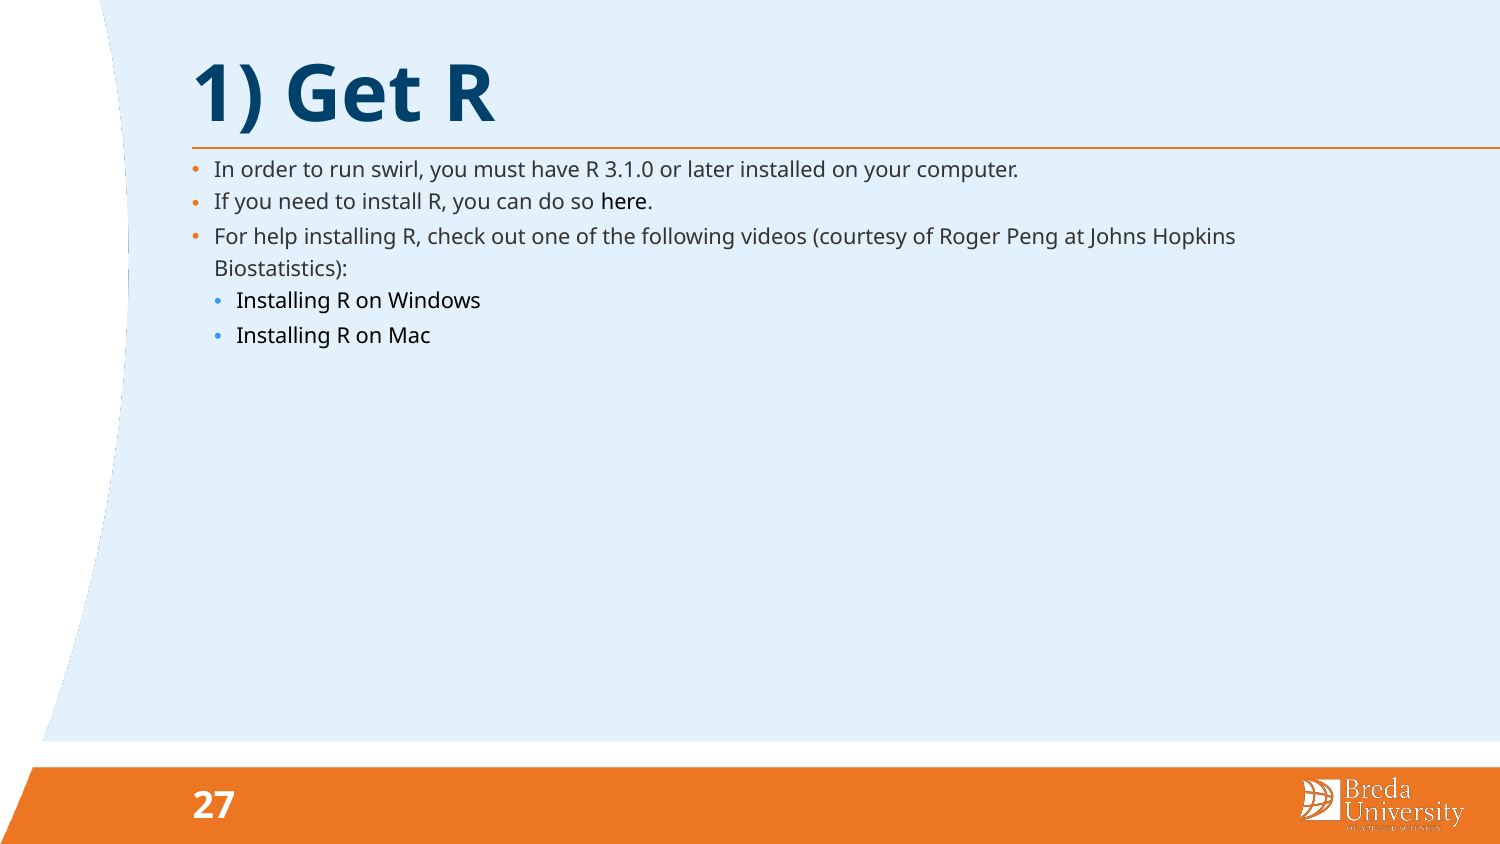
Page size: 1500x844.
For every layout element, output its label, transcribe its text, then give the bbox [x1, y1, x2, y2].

title 1) Get R [191, 3, 1341, 138]
list In order to run swirl, you must have R 3.1.0 or later installed on your computer. If you need to install R, you can do so here. For help installing R, check out one of the following videos (courtesy of Roger Peng at Johns Hopkins Biostatistics): Installing R on Windows Installing R on Mac [191, 150, 1341, 715]
slide_number 27 [177, 773, 351, 819]
picture [0, 0, 1500, 844]
